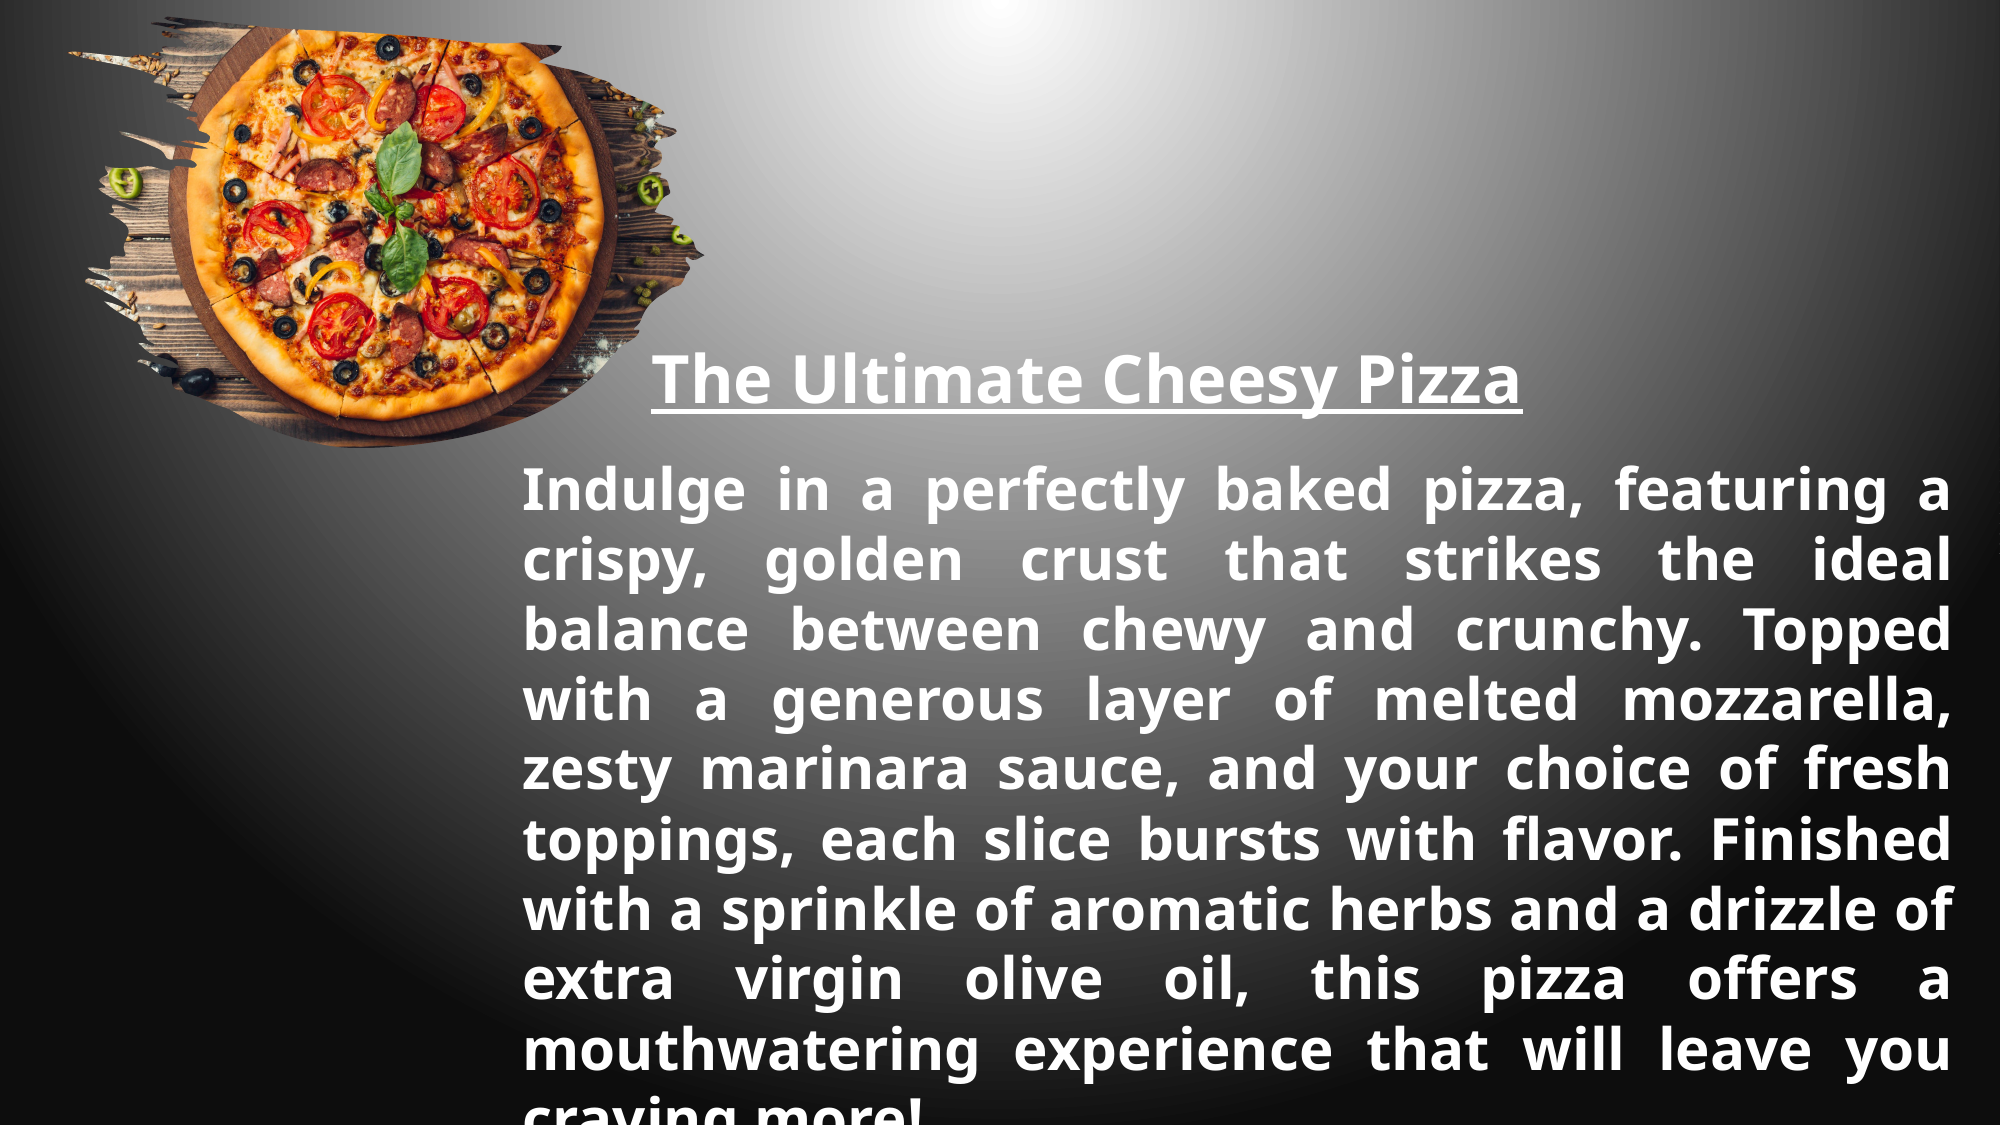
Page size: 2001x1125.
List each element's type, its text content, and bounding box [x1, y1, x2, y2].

text_box The Ultimate Cheesy Pizza [706, 329, 1615, 425]
text_box [0, 0, 2000, 1125]
text_box Indulge in a perfectly baked pizza, featuring a crispy, golden crust that strikes the ideal balance between chewy and crunchy. Topped with a generous layer of melted mozzarella, zesty marinara sauce, and your choice of fresh toppings, each slice bursts with flavor. Finished with a sprinkle of aromatic herbs and a drizzle of extra virgin olive oil, this pizza offers a mouthwatering experience that will leave you craving more! [507, 444, 1969, 1125]
picture [66, 16, 706, 449]
